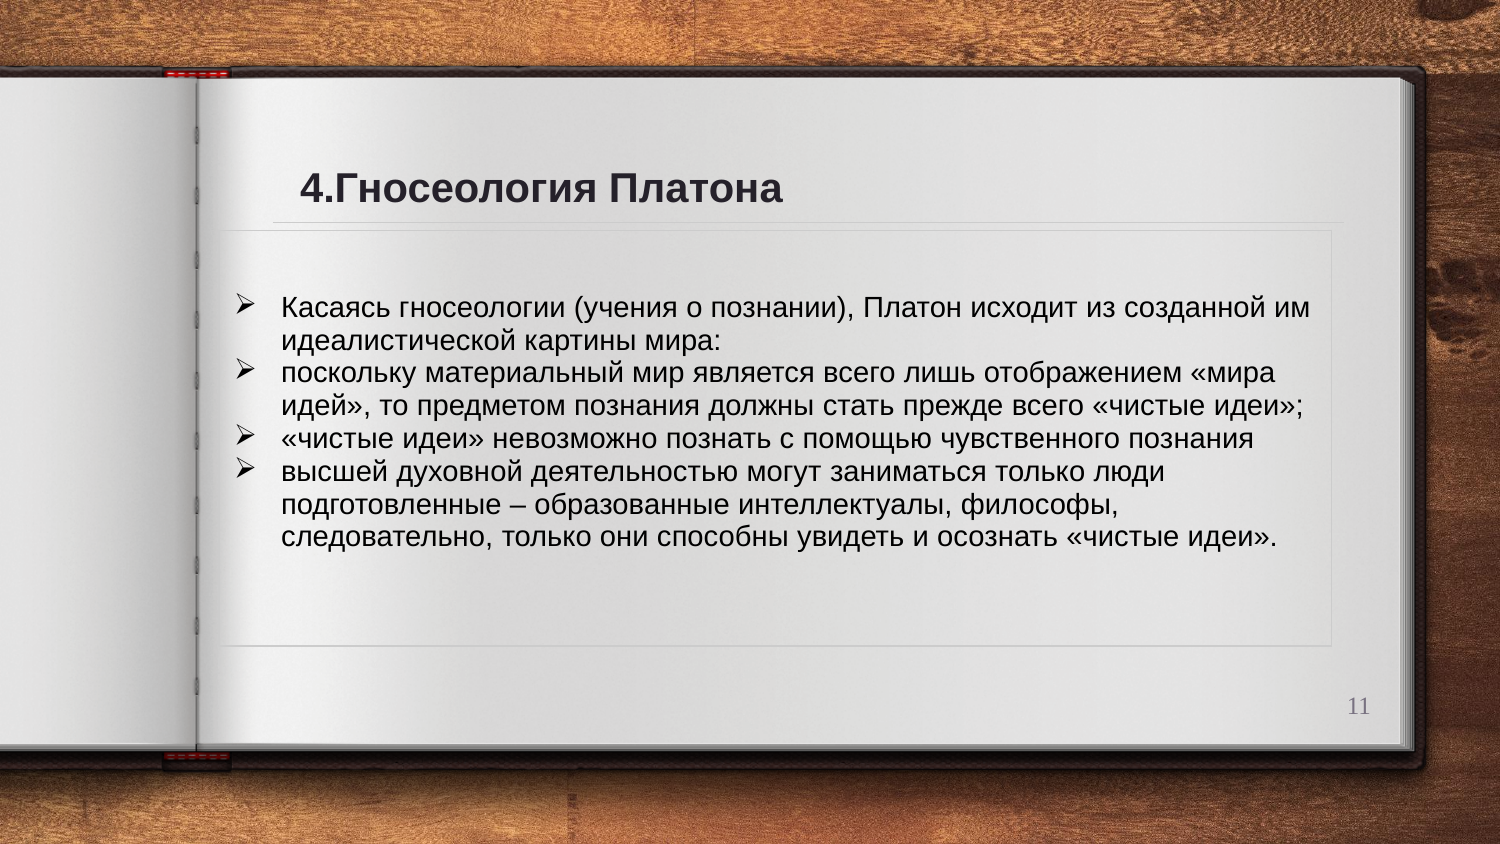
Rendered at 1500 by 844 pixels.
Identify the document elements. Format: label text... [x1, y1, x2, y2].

table_header Касаясь гносеологии (учения о познании), Платон исходит из созданной им идеалистической картины мира: поскольку материальный мир является всего лишь отображением «мира идей», то предметом познания должны стать прежде всего «чистые идеи»; «чистые идеи» невозможно познать с помощью чувственного познания высшей духовной деятельностью могут заниматься только люди подготовленные – образованные интеллектуалы, философы, следовательно, только они способны увидеть и осознать «чистые идеи». [220, 231, 1331, 645]
slide_number 11 [1295, 672, 1386, 737]
picture [0, 0, 1500, 844]
title 4.Гносеология Платона [245, 112, 1332, 228]
